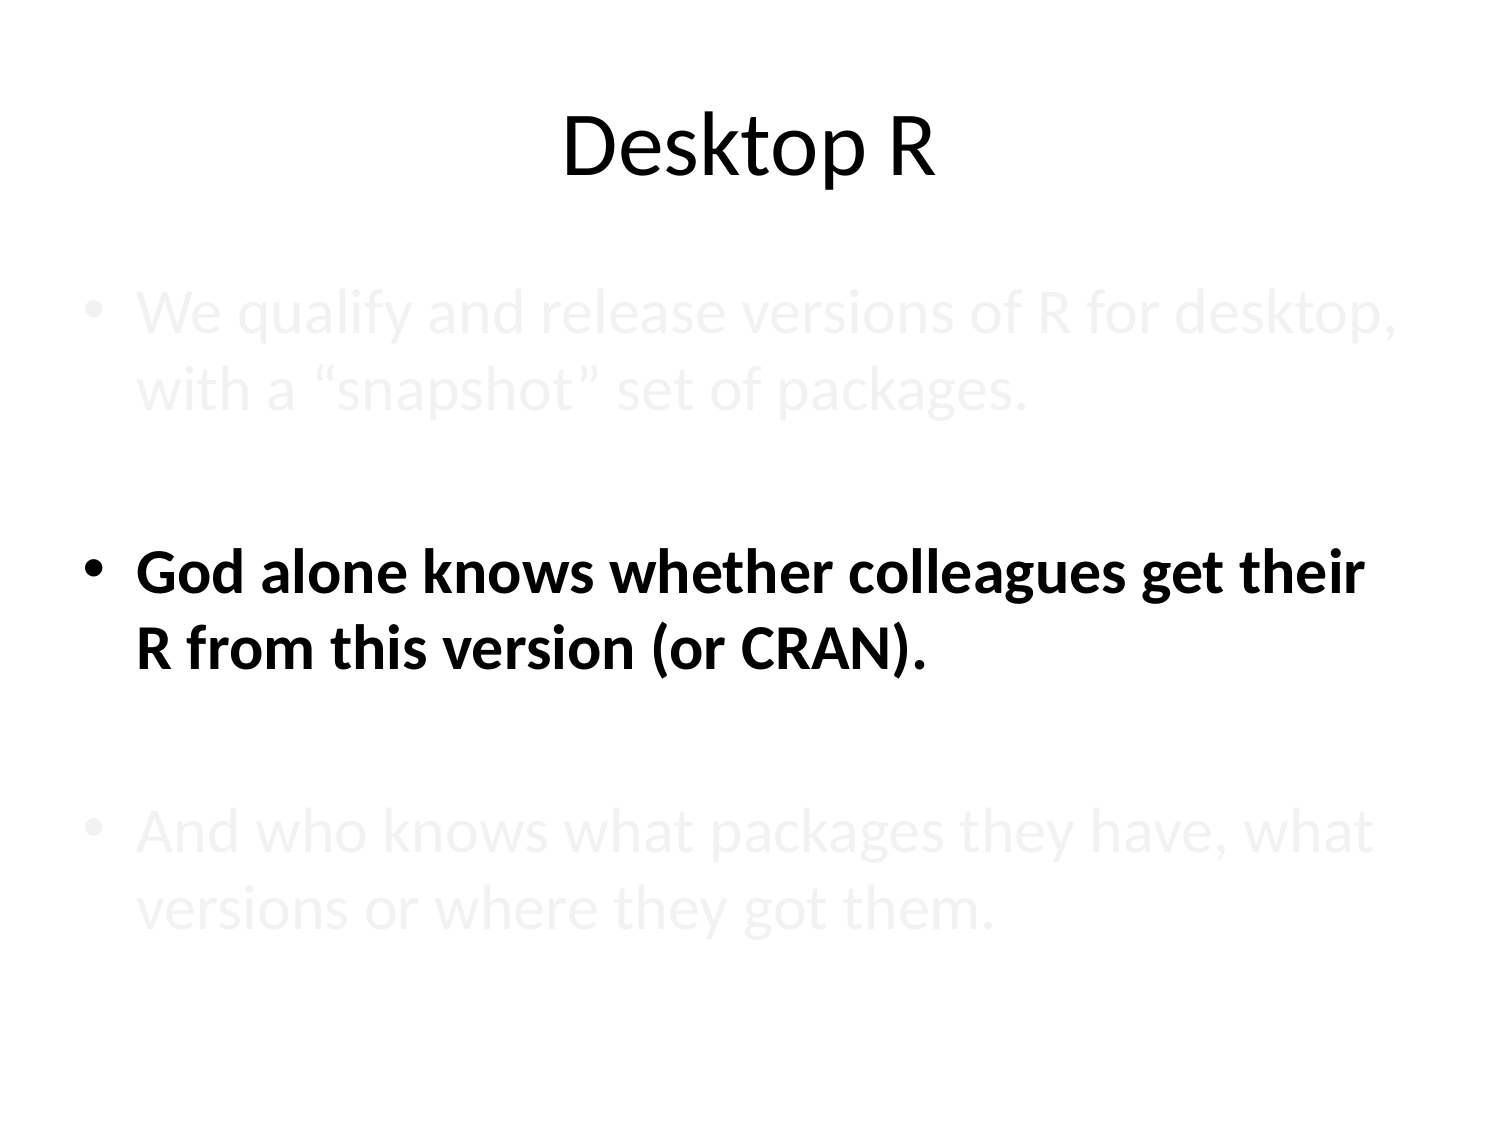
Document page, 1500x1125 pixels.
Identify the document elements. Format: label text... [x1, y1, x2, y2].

title Desktop R [74, 44, 1426, 234]
list We qualify and release versions of R for desktop, with a “snapshot” set of packages. God alone knows whether colleagues get their R from this version (or CRAN). And who knows what packages they have, what versions or where they got them. [74, 261, 1426, 1006]
